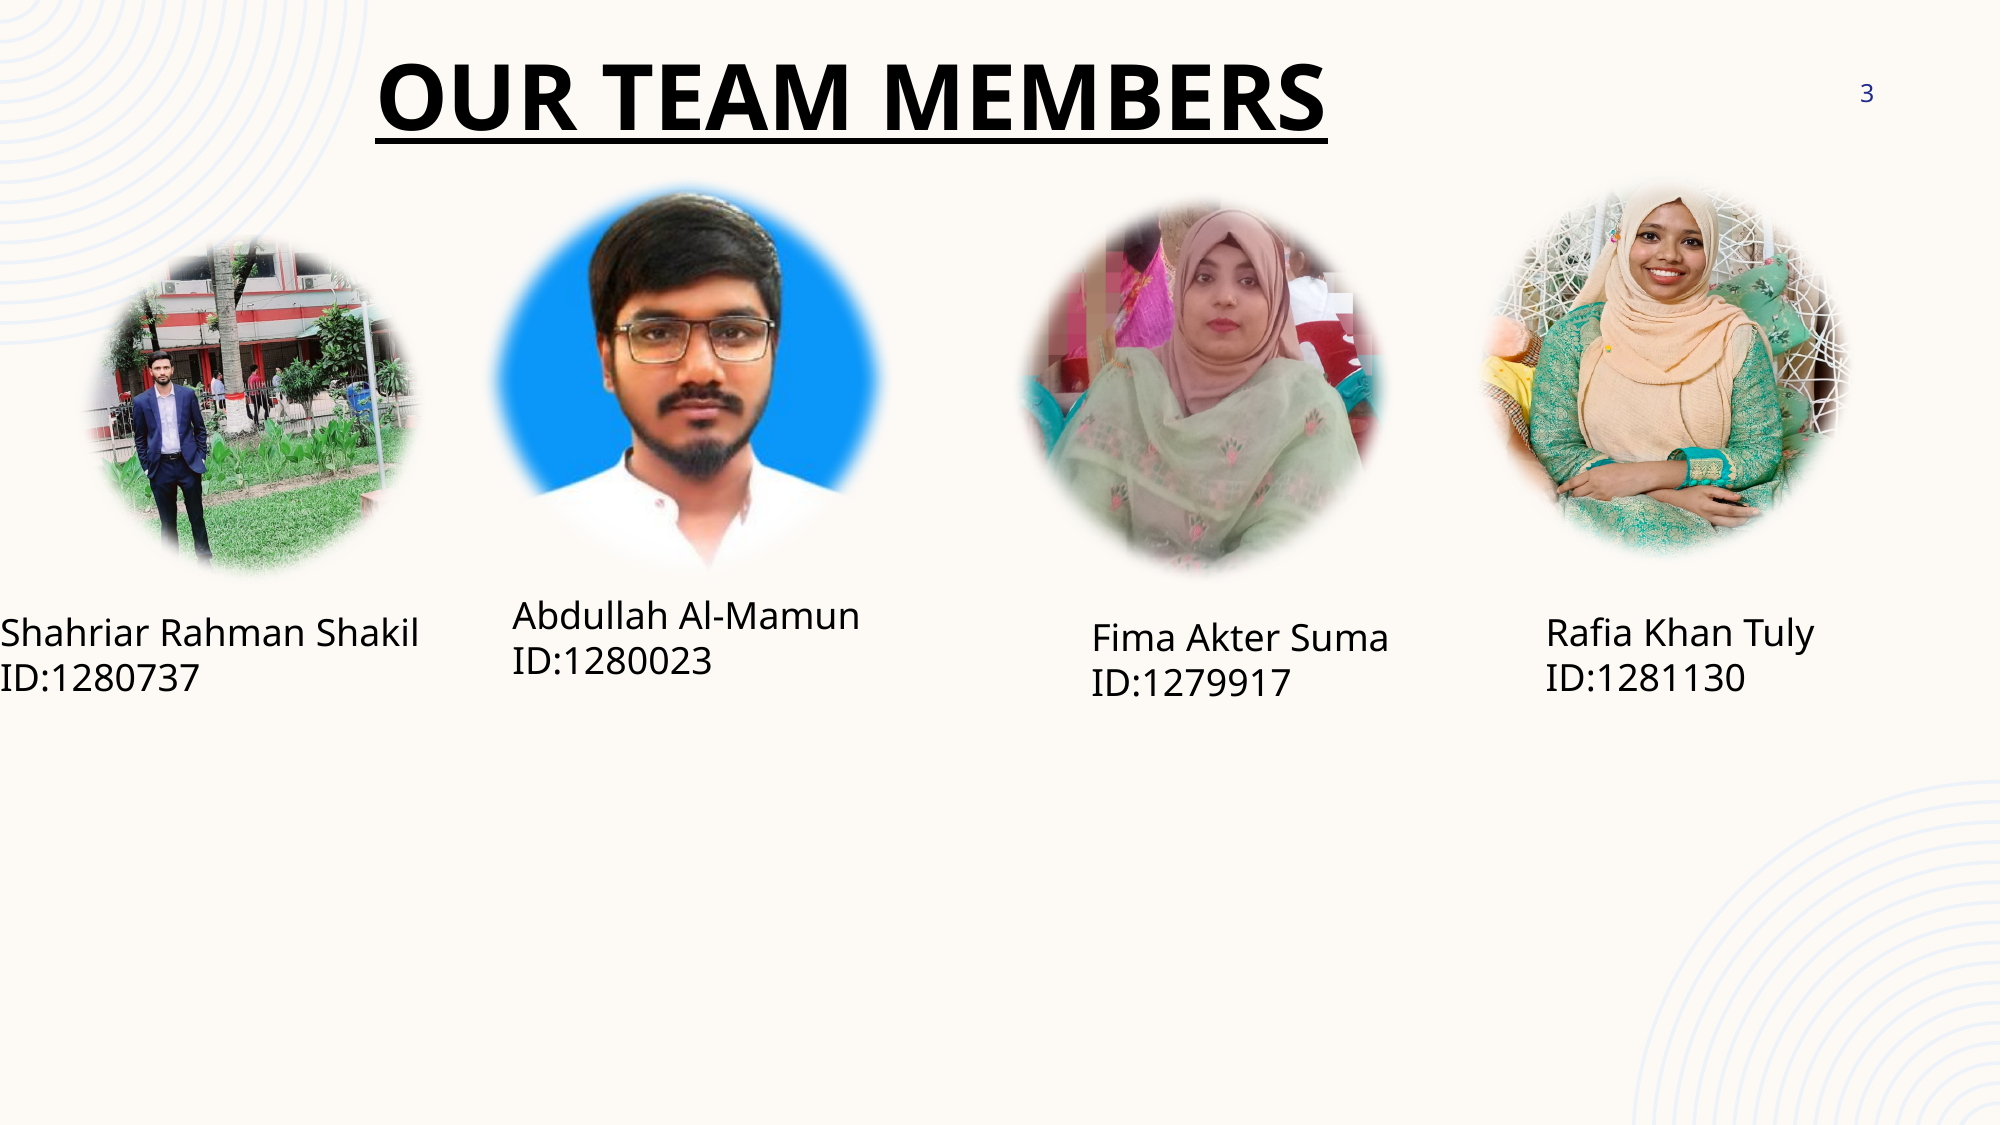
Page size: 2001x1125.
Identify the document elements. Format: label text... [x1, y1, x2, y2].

text_box Abdullah Al-Mamun ID:1280023 [497, 585, 876, 690]
picture [1470, 169, 1856, 566]
text_box OUR TEAM MEMBERS [360, 31, 1537, 157]
picture [1010, 189, 1396, 585]
slide_number 3 [1712, 75, 1875, 116]
picture [479, 174, 894, 585]
picture [75, 228, 428, 585]
text_box Rafia Khan Tuly ID:1281130 [1530, 602, 1830, 707]
text_box Shahriar Rahman Shakil ID:1280737 [0, 602, 435, 707]
text_box Fima Akter Suma ID:1279917 [1076, 606, 1405, 711]
